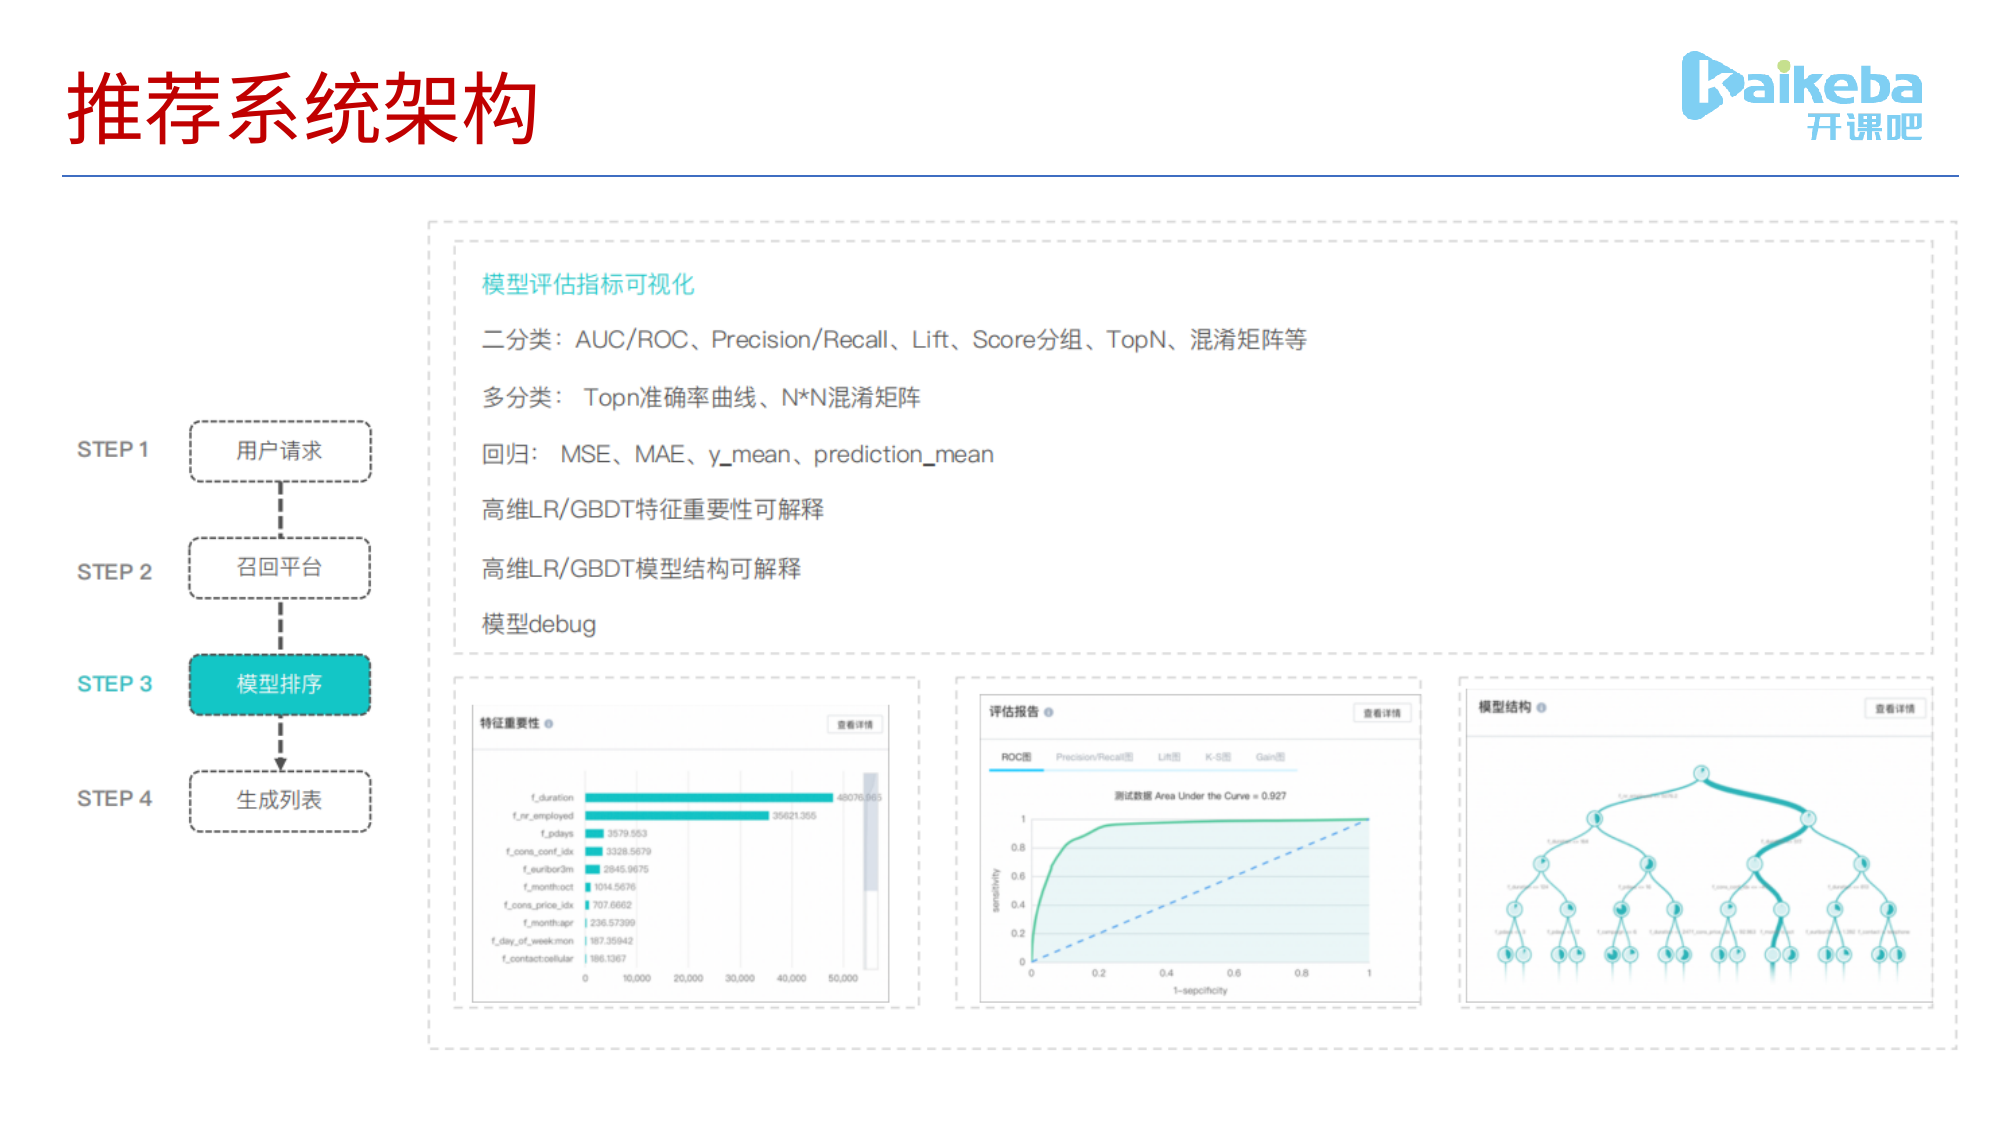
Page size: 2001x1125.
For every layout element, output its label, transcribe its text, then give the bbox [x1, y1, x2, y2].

picture [59, 213, 1967, 1069]
title Thank You Using data to solve problems [1653, 21, 1950, 167]
title 推荐系统架构 [57, 59, 1728, 167]
